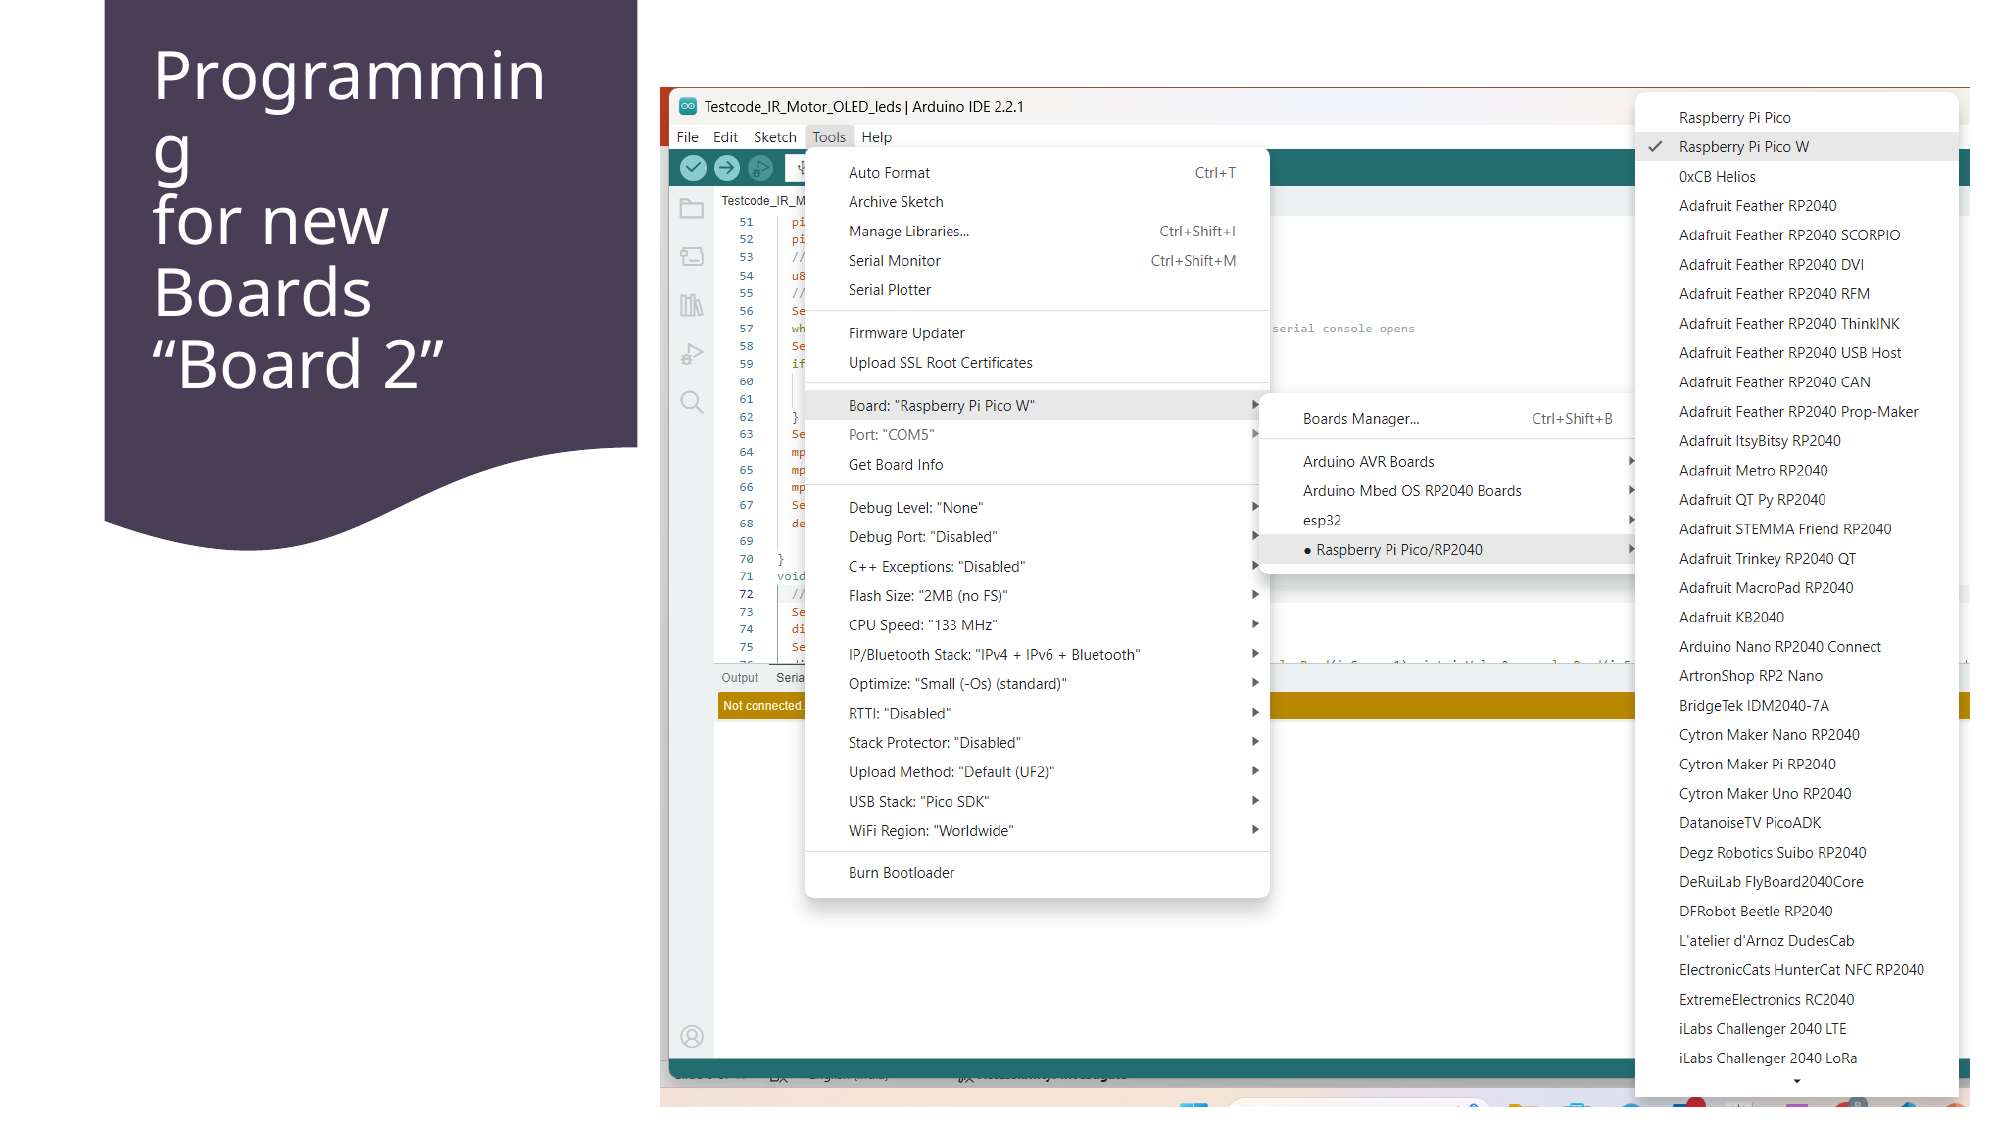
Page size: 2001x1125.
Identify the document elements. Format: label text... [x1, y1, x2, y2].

title Programming for new Boards “Board 2” [137, 28, 604, 417]
picture [660, 87, 1970, 1107]
text_box [103, 0, 639, 552]
